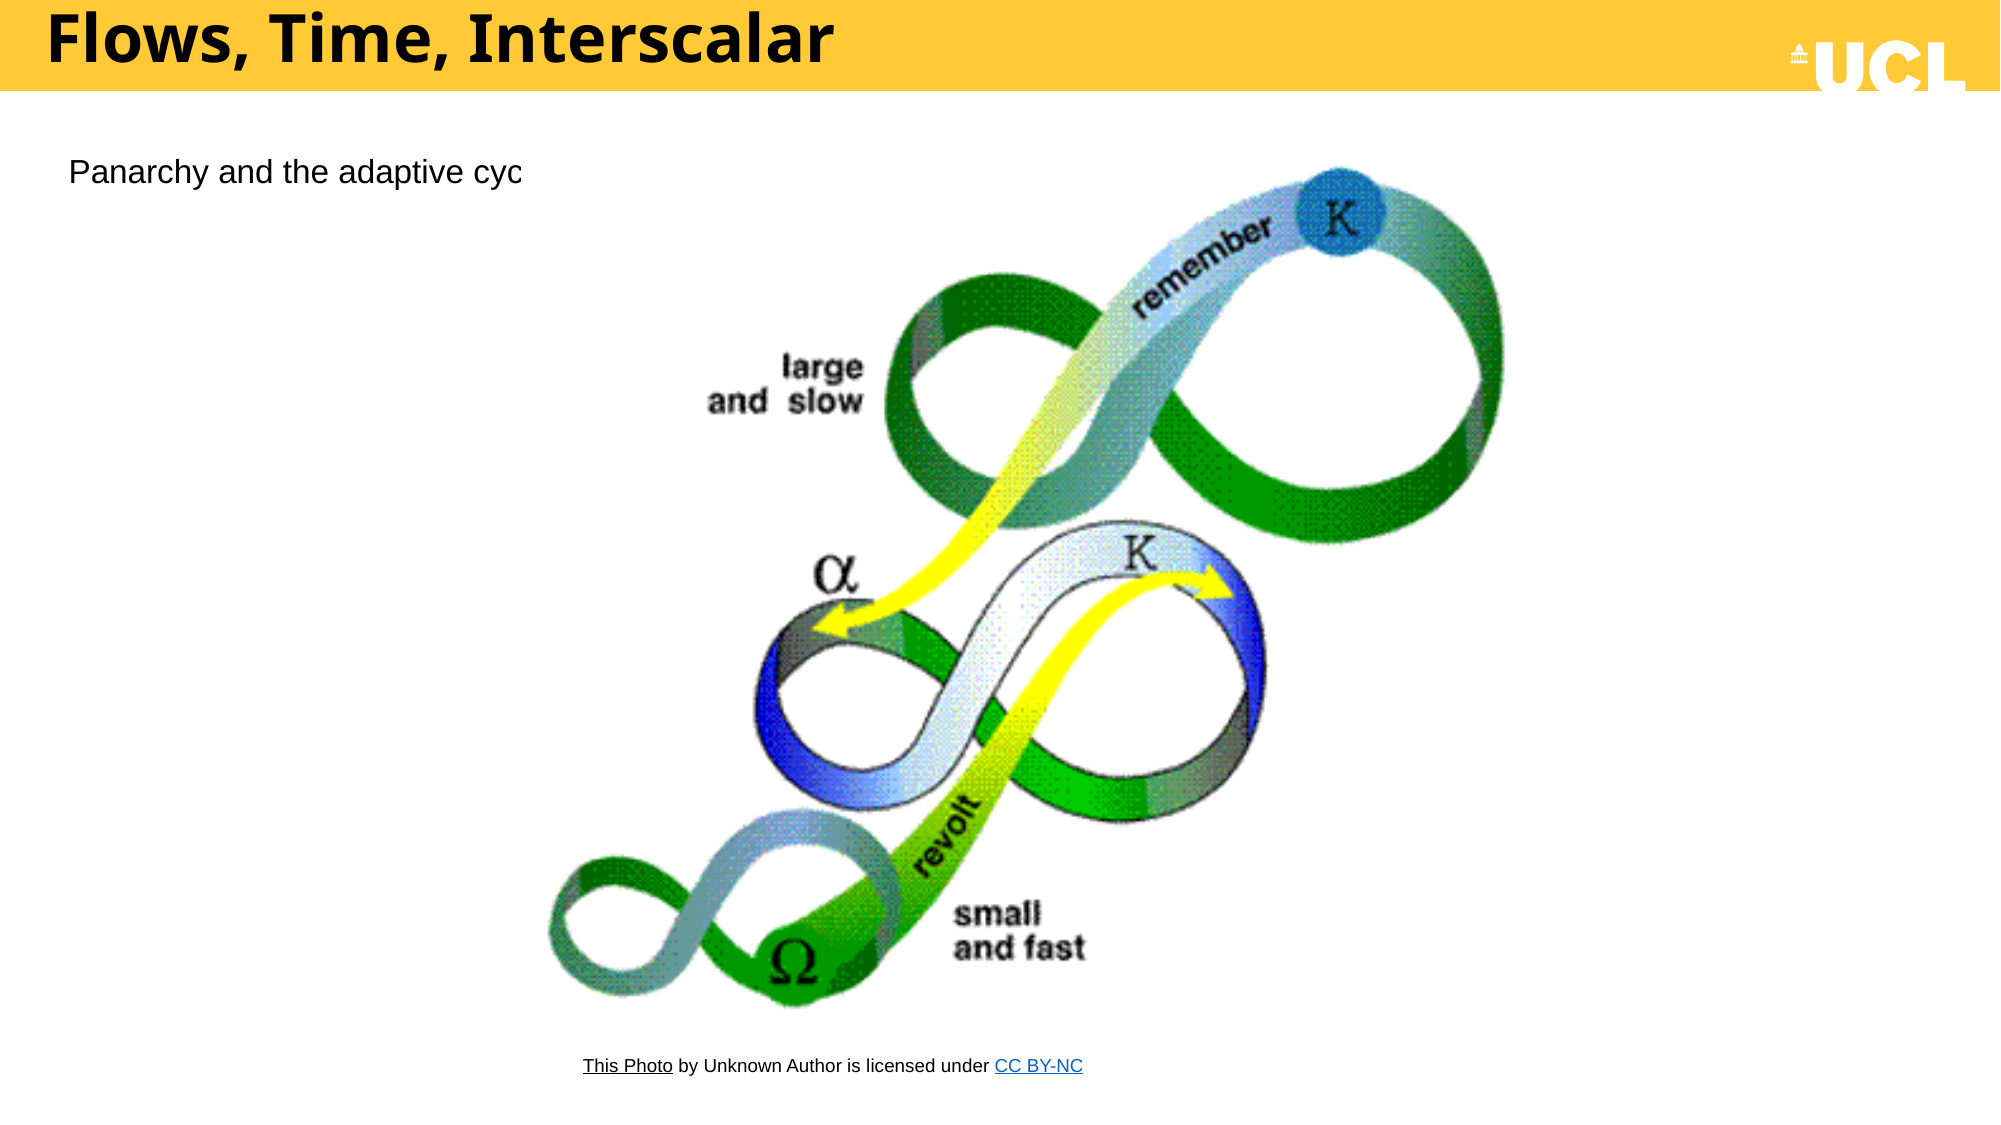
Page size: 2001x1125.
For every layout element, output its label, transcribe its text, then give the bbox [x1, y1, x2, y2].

picture [0, 0, 2000, 91]
list Panarchy and the adaptive cycle [68, 154, 521, 746]
picture [521, 154, 1533, 1022]
text_box This Photo by Unknown Author is licensed under CC BY-NC [568, 1046, 1149, 1084]
title Flows, Time, Interscalar [45, 5, 1522, 81]
